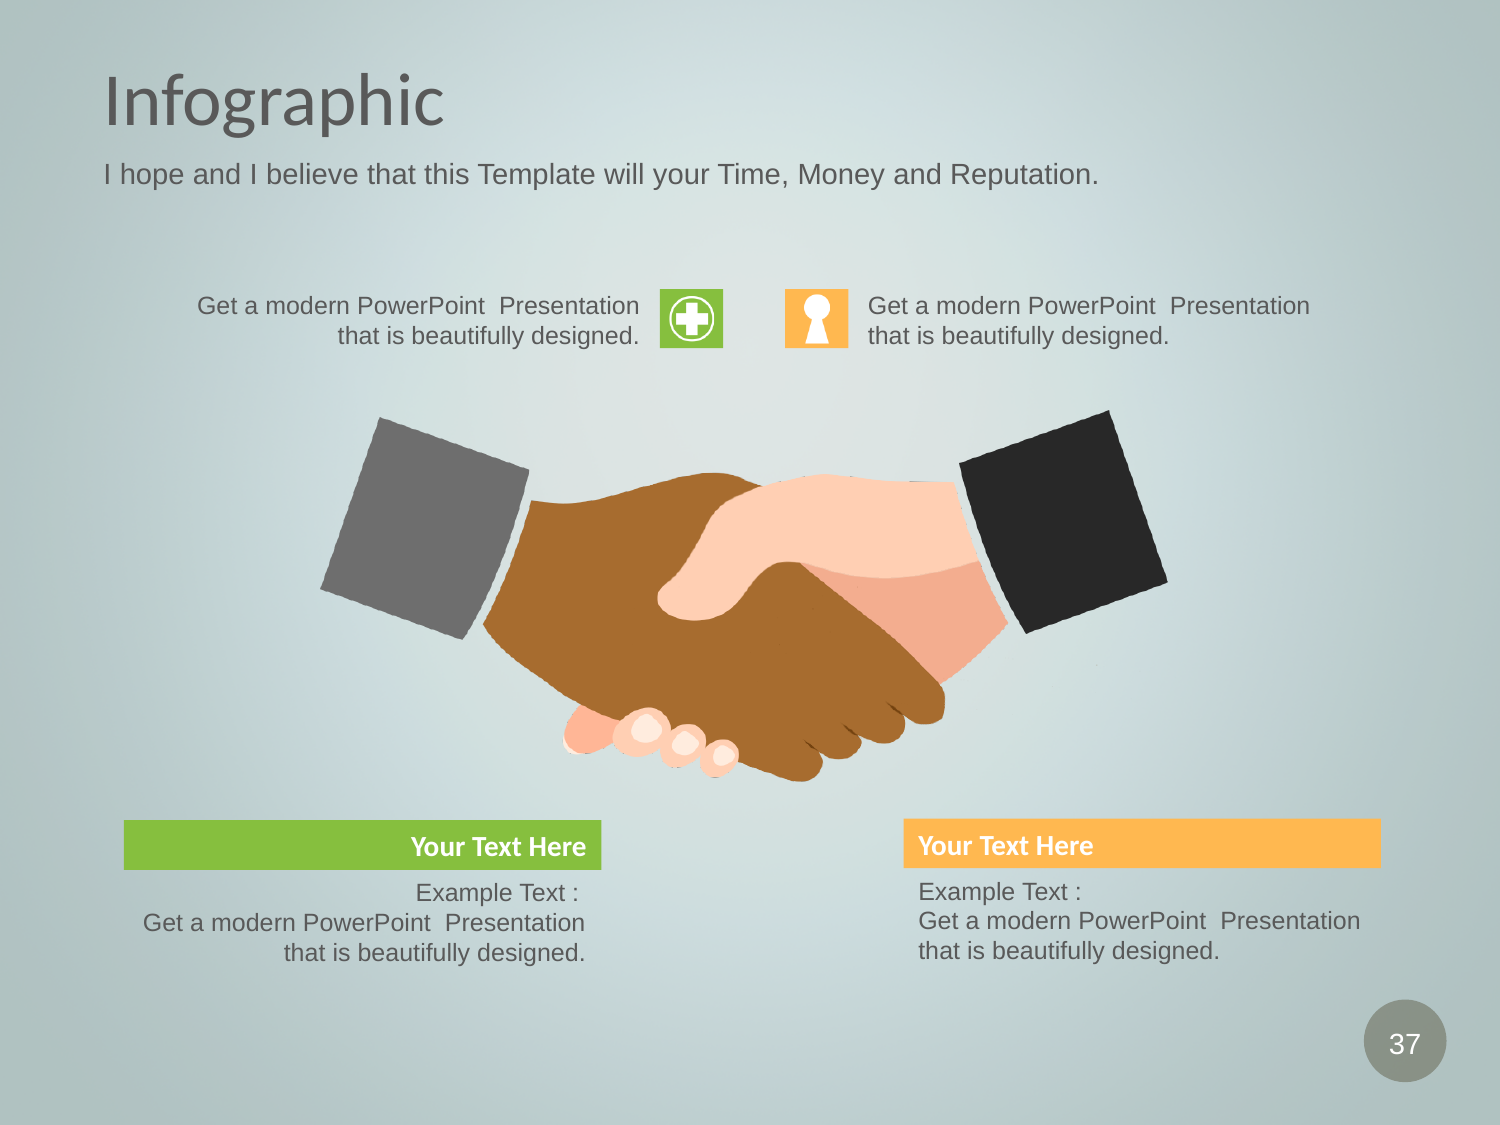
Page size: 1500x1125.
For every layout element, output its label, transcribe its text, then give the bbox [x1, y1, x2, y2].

text_box [658, 287, 725, 350]
text_box Example Text : Get a modern PowerPoint Presentation that is beautifully designed. [903, 867, 1381, 973]
text_box Get a modern PowerPoint Presentation that is beautifully designed. [853, 281, 1353, 357]
text_box Get a modern PowerPoint Presentation that is beautifully designed. [156, 282, 656, 357]
text_box Your Text Here [123, 820, 602, 869]
title Infographic [88, 42, 1500, 149]
picture [0, 0, 1500, 1125]
text_box Example Text : Get a modern PowerPoint Presentation that is beautifully designed. [123, 869, 602, 974]
subtitle I hope and I believe that this Template will your Time, Money and Reputation. [88, 149, 1500, 197]
text_box Your Text Here [903, 818, 1381, 867]
text_box [783, 287, 850, 350]
